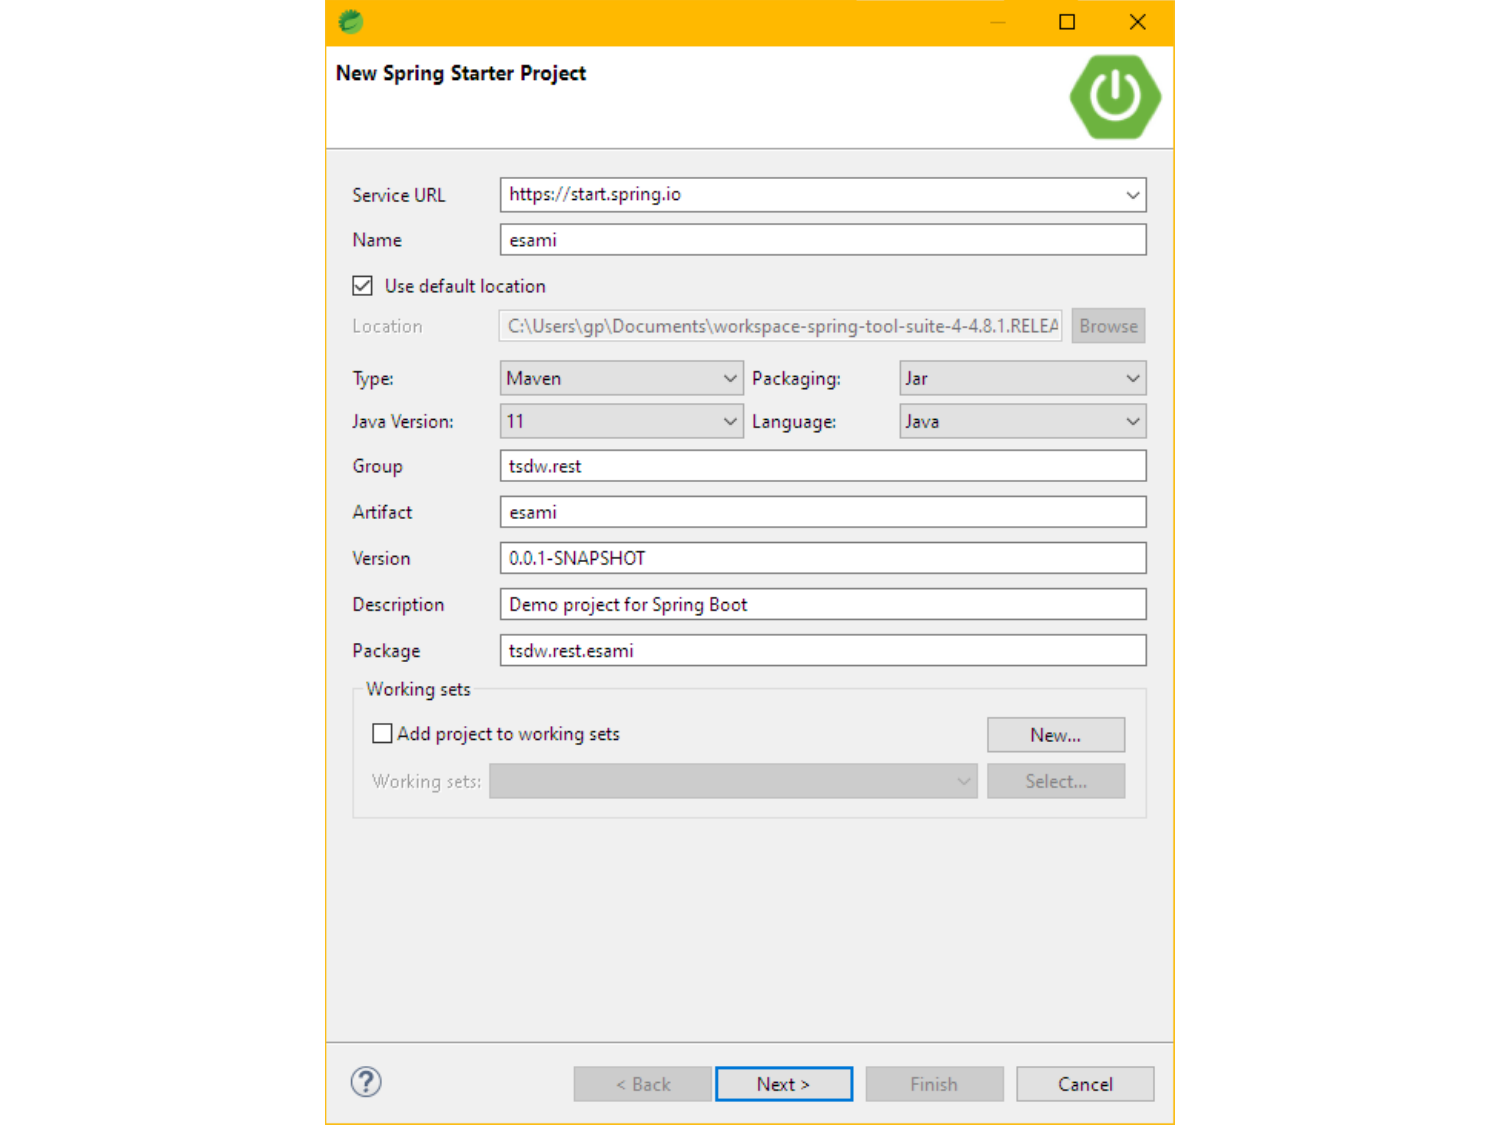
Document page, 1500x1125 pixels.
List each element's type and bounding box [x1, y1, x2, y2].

picture [324, 0, 1175, 1125]
